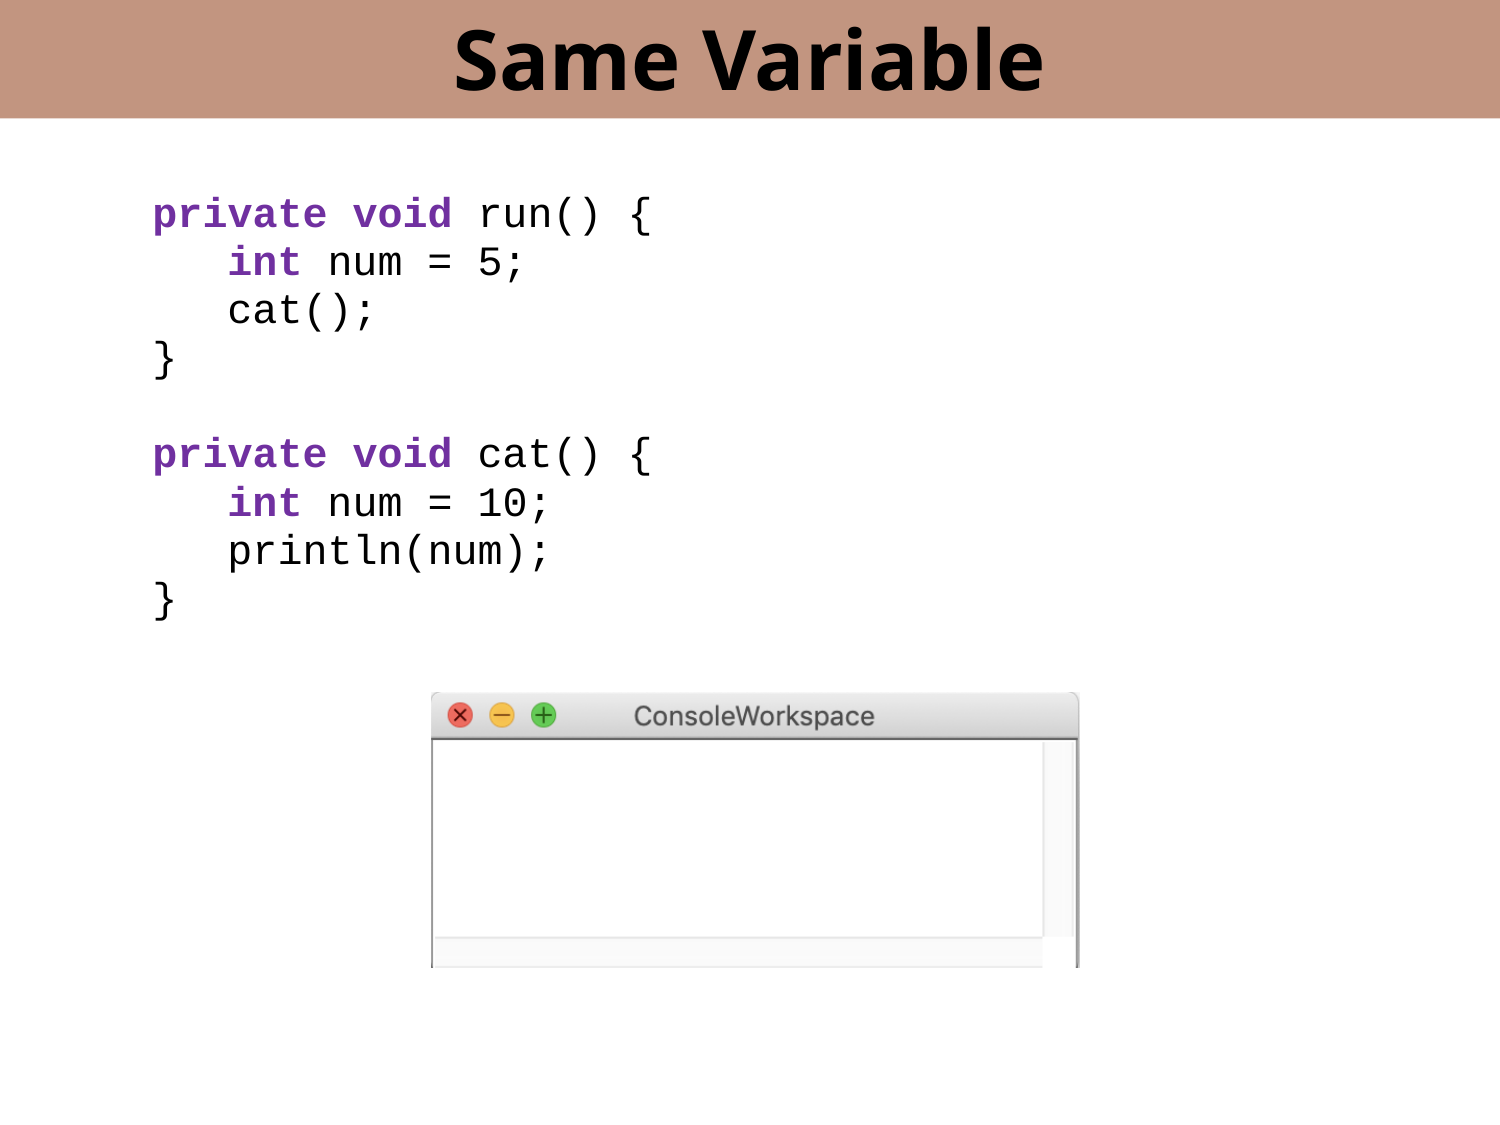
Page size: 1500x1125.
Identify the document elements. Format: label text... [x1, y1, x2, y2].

picture [431, 692, 1081, 969]
list private void run() { int num = 5; cat(); } private void cat() { int num = 10; println(num); } [137, 183, 1314, 648]
text_box Same Variable [0, 0, 1500, 121]
